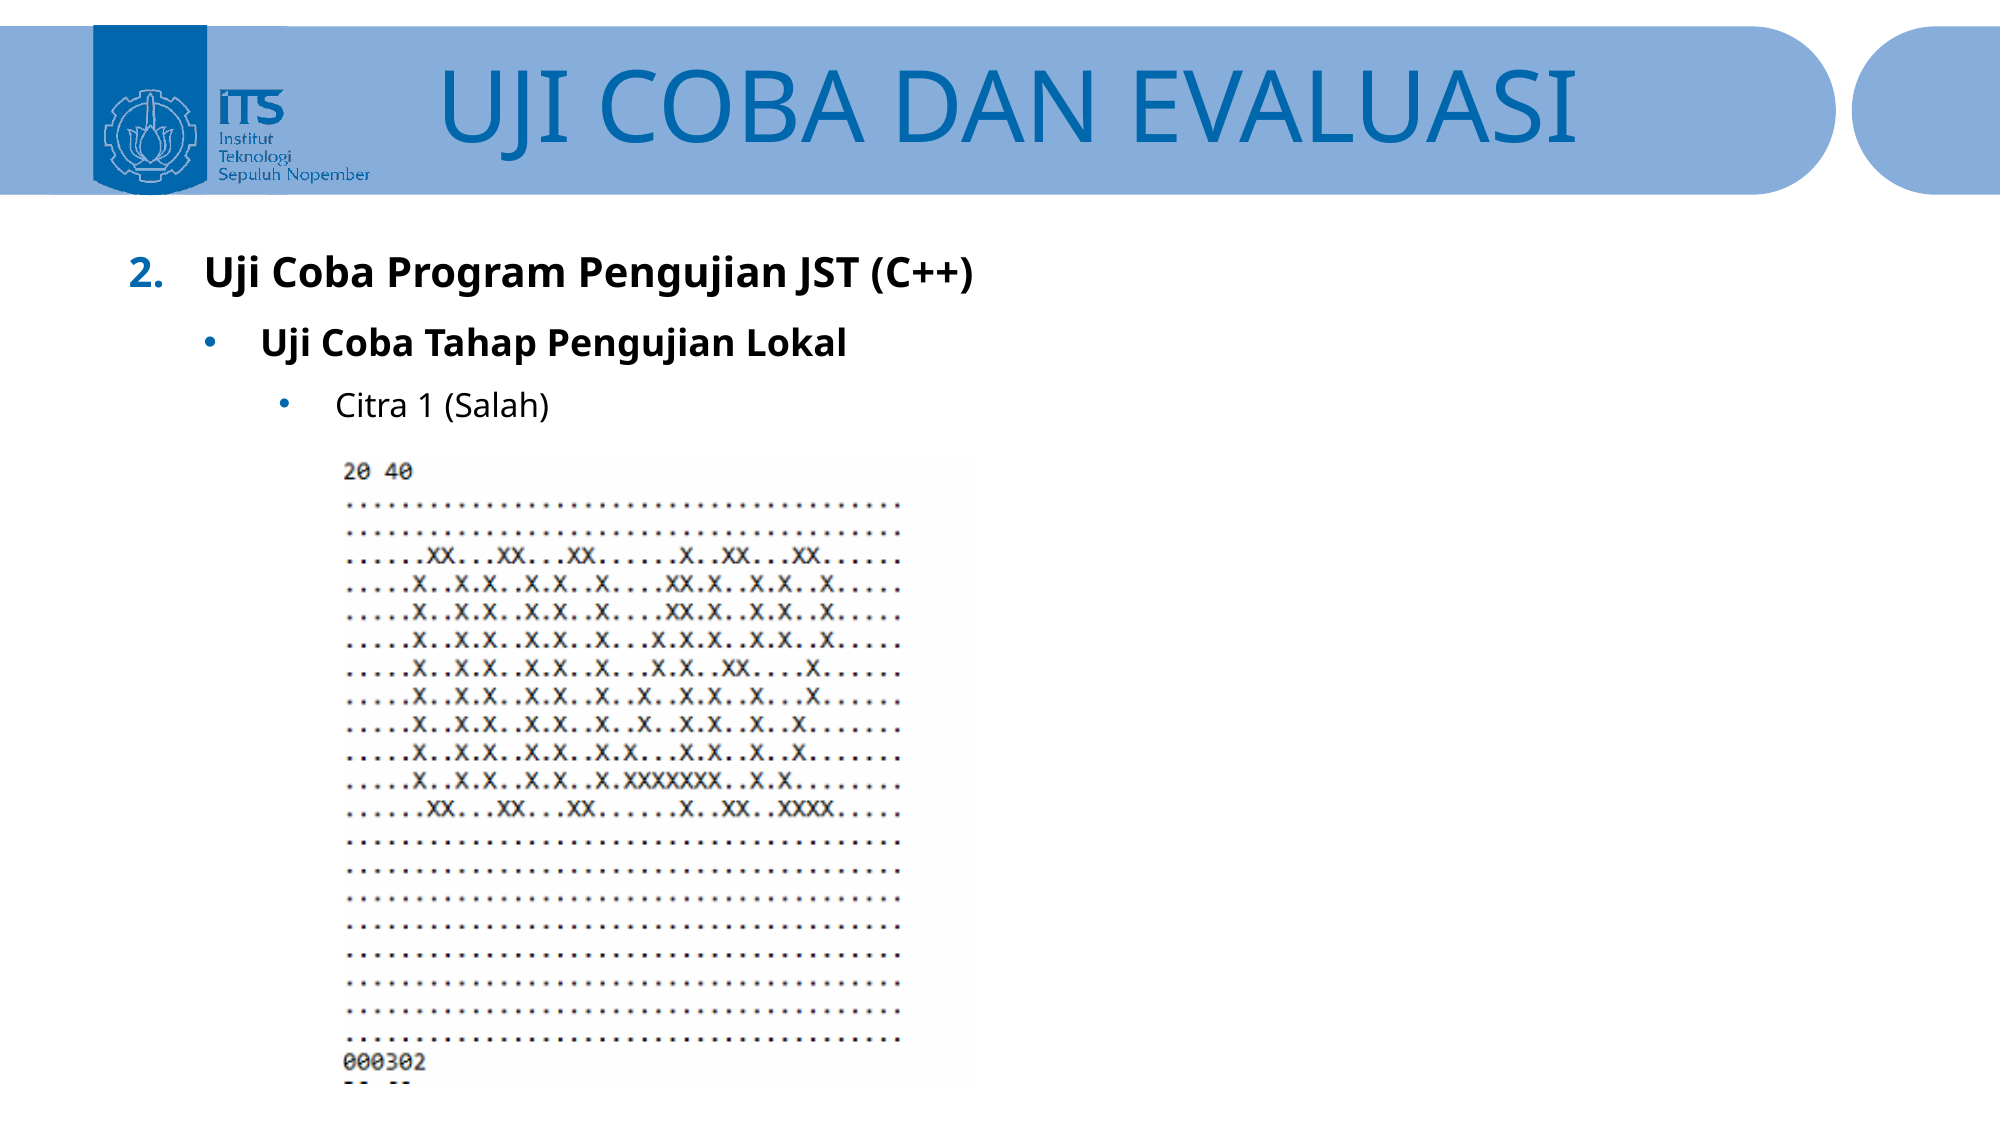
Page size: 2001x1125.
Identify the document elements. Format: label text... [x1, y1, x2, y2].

picture [83, 15, 378, 205]
picture [343, 455, 978, 1084]
list UJI COBA DAN EVALUASI [422, 51, 2000, 170]
text_box Uji Coba Program Pengujian JST (C++) Uji Coba Tahap Pengujian Lokal Citra 1 (Salah) [114, 213, 1841, 491]
text_box [0, 25, 83, 196]
